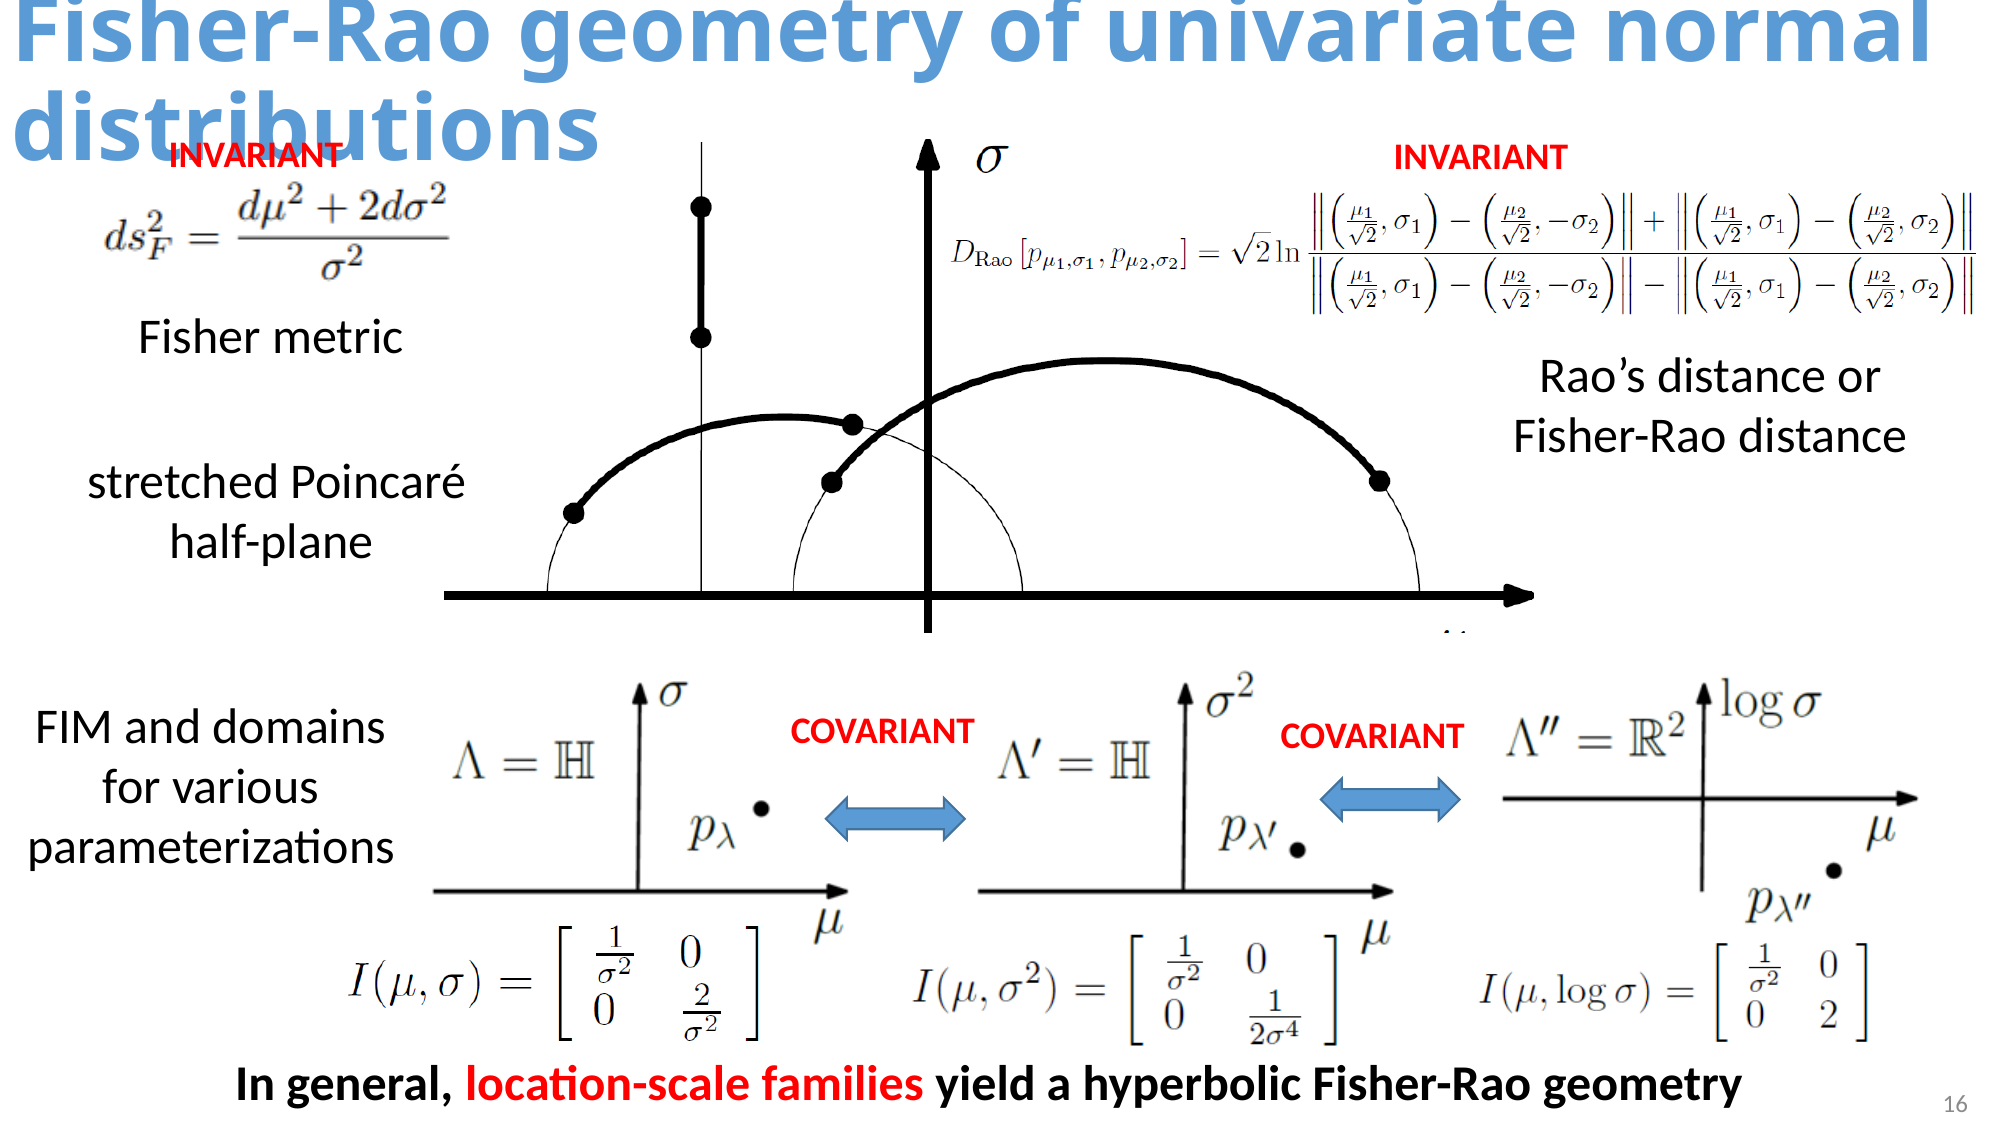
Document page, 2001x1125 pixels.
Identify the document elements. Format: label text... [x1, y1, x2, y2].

picture [85, 139, 1984, 1060]
text_box INVARIANT [1378, 124, 1584, 185]
text_box INVARIANT [153, 122, 359, 162]
title Fisher-Rao geometry of univariate normal distributions [0, 0, 2000, 190]
text_box In general, location-scale families yield a hyperbolic Fisher-Rao geometry [220, 1043, 1759, 1118]
text_box Fisher metric [123, 296, 419, 371]
text_box Rao’s distance or Fisher-Rao distance [1534, 335, 1923, 470]
slide_number 16 [1533, 1072, 1984, 1125]
text_box FIM and domains for various parameterizations [12, 686, 410, 881]
text_box stretched Poincaré half-plane [45, 440, 444, 576]
